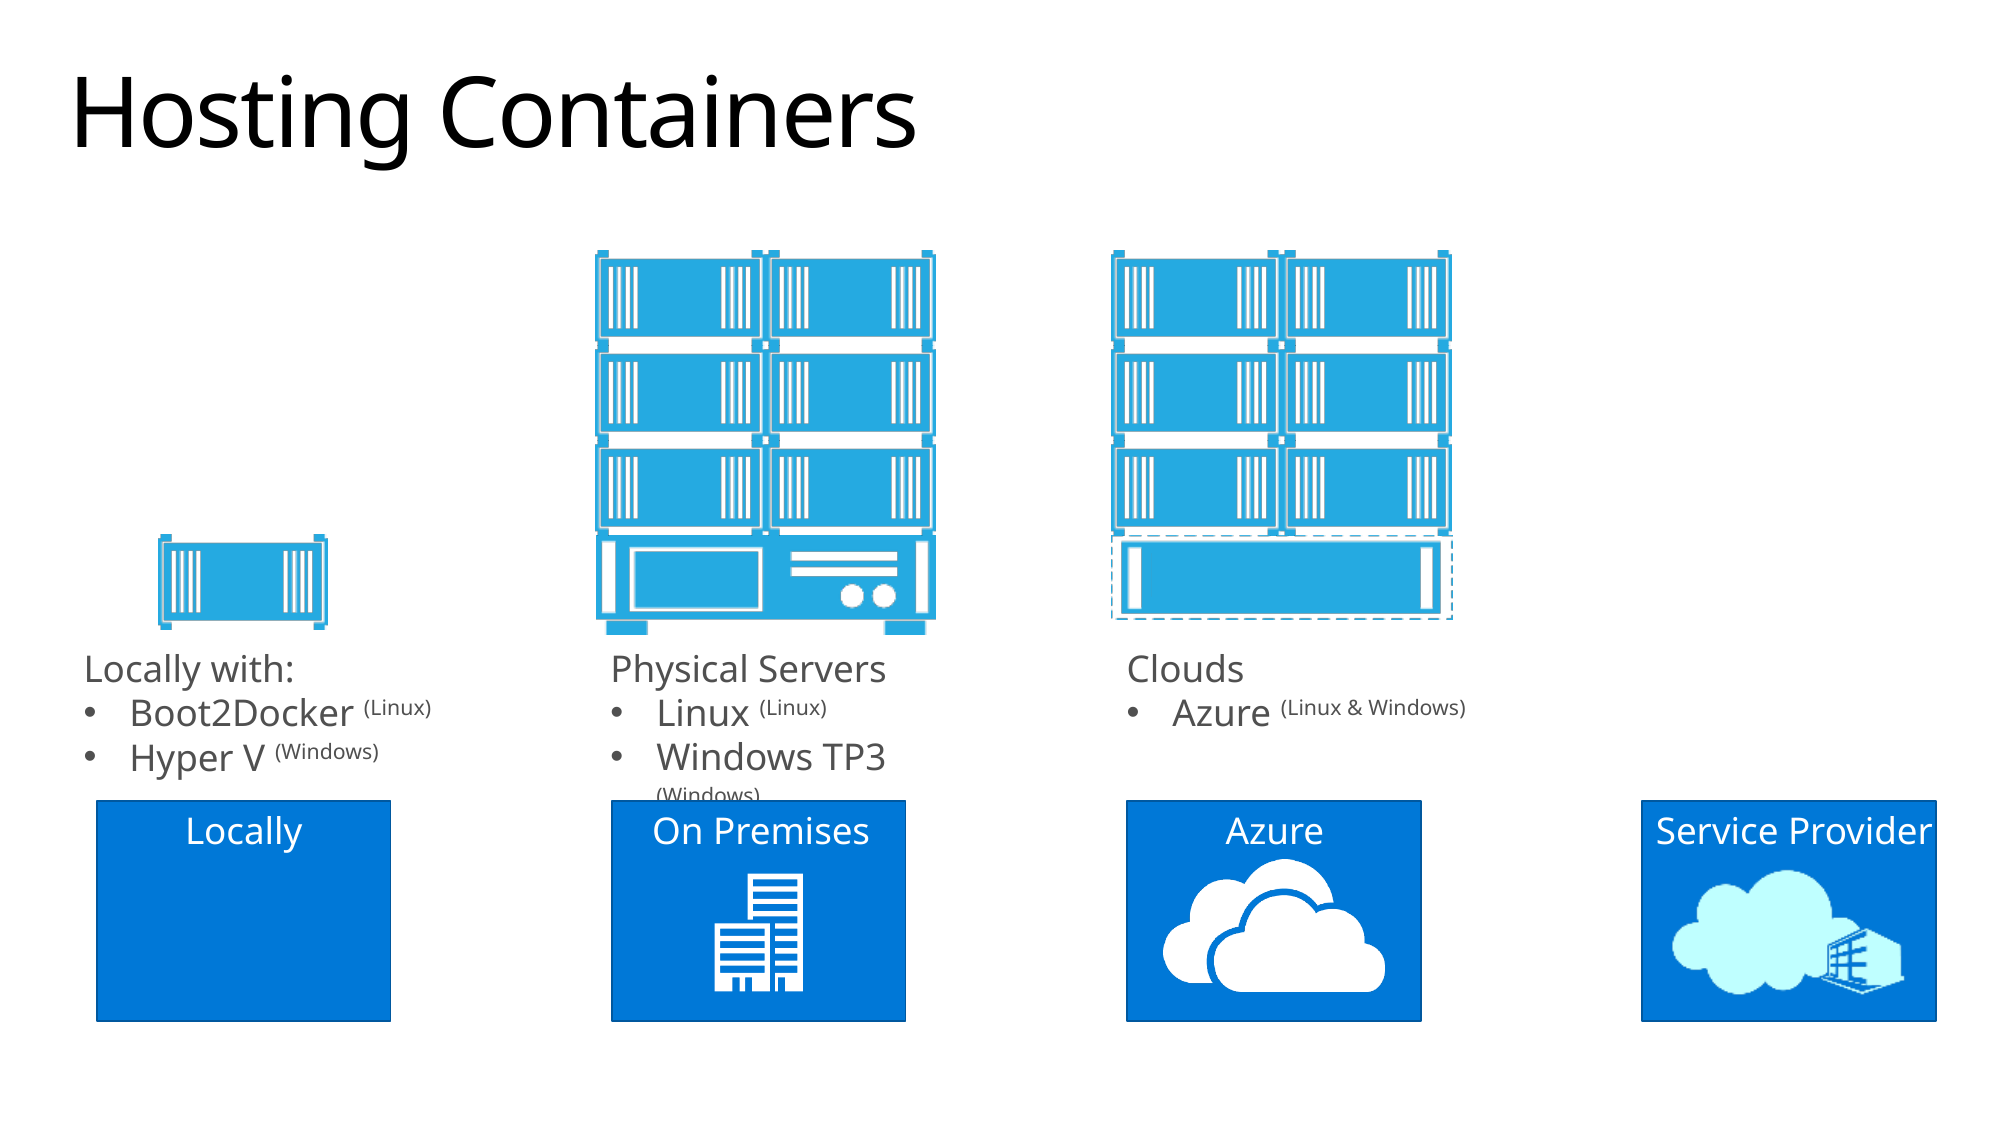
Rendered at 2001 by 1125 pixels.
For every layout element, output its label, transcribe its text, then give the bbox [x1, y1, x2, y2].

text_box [1641, 800, 1942, 1053]
title Hosting Containers [44, 47, 1957, 196]
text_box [611, 800, 906, 1022]
text_box Locally [96, 800, 391, 1022]
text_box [1111, 250, 1503, 743]
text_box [1126, 800, 1421, 1022]
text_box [595, 250, 1013, 818]
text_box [68, 534, 486, 788]
